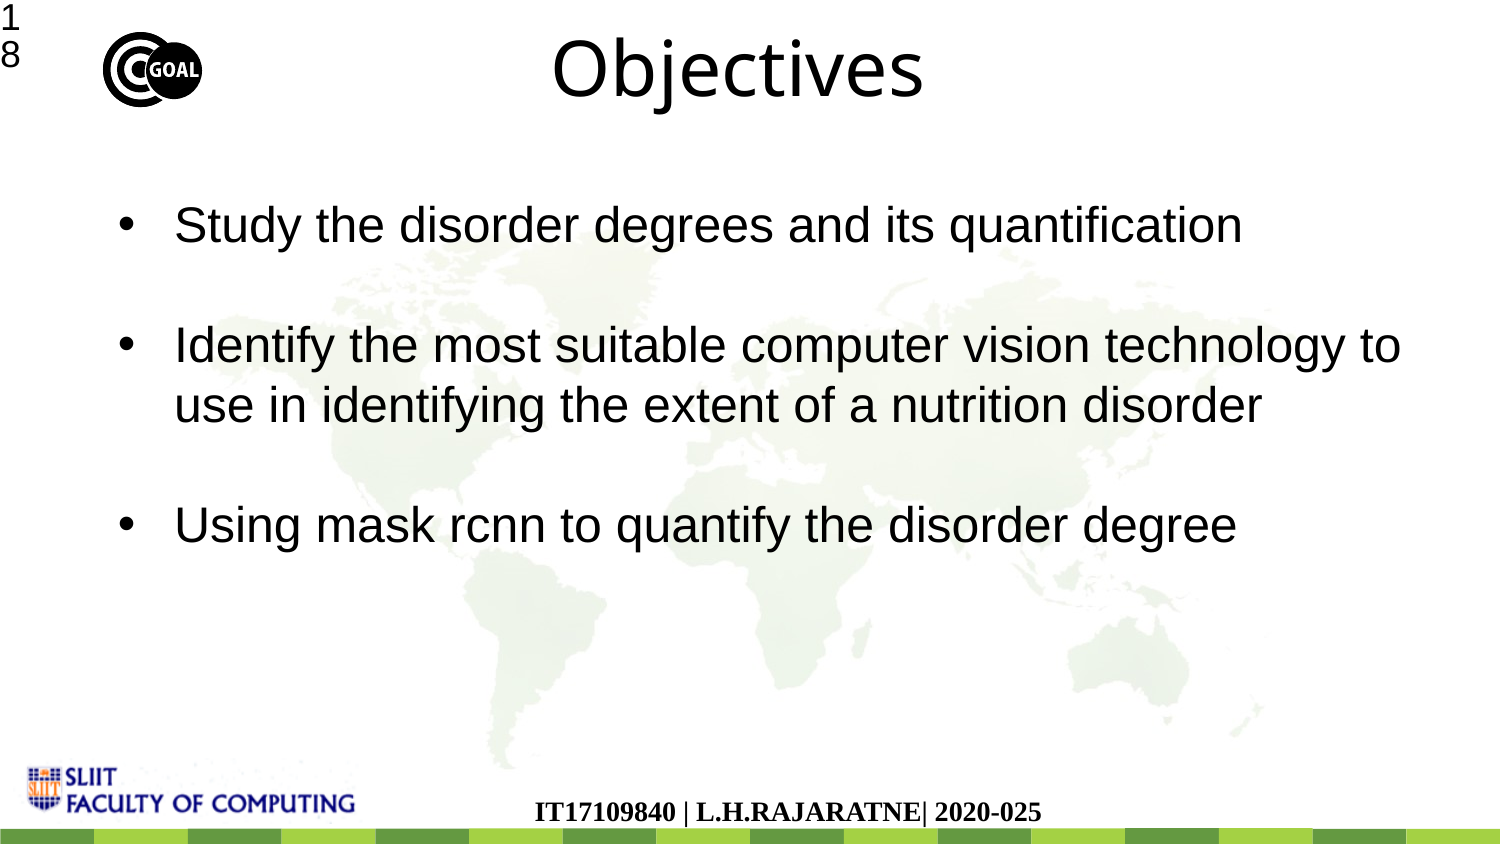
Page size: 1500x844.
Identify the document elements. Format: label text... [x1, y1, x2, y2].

text_box [131, 60, 147, 78]
text_box [116, 46, 154, 93]
text_box [103, 32, 168, 108]
picture [0, 0, 1500, 828]
text_box IT17109840 | L.H.RAJARATNE| 2020-025 [519, 786, 1081, 835]
text_box [146, 42, 203, 100]
text_box Study the disorder degrees and its quantification Identify the most suitable computer vision technology to use in identifying the extent of a nutrition disorder Using mask rcnn to quantify the disorder degree [103, 185, 1424, 561]
